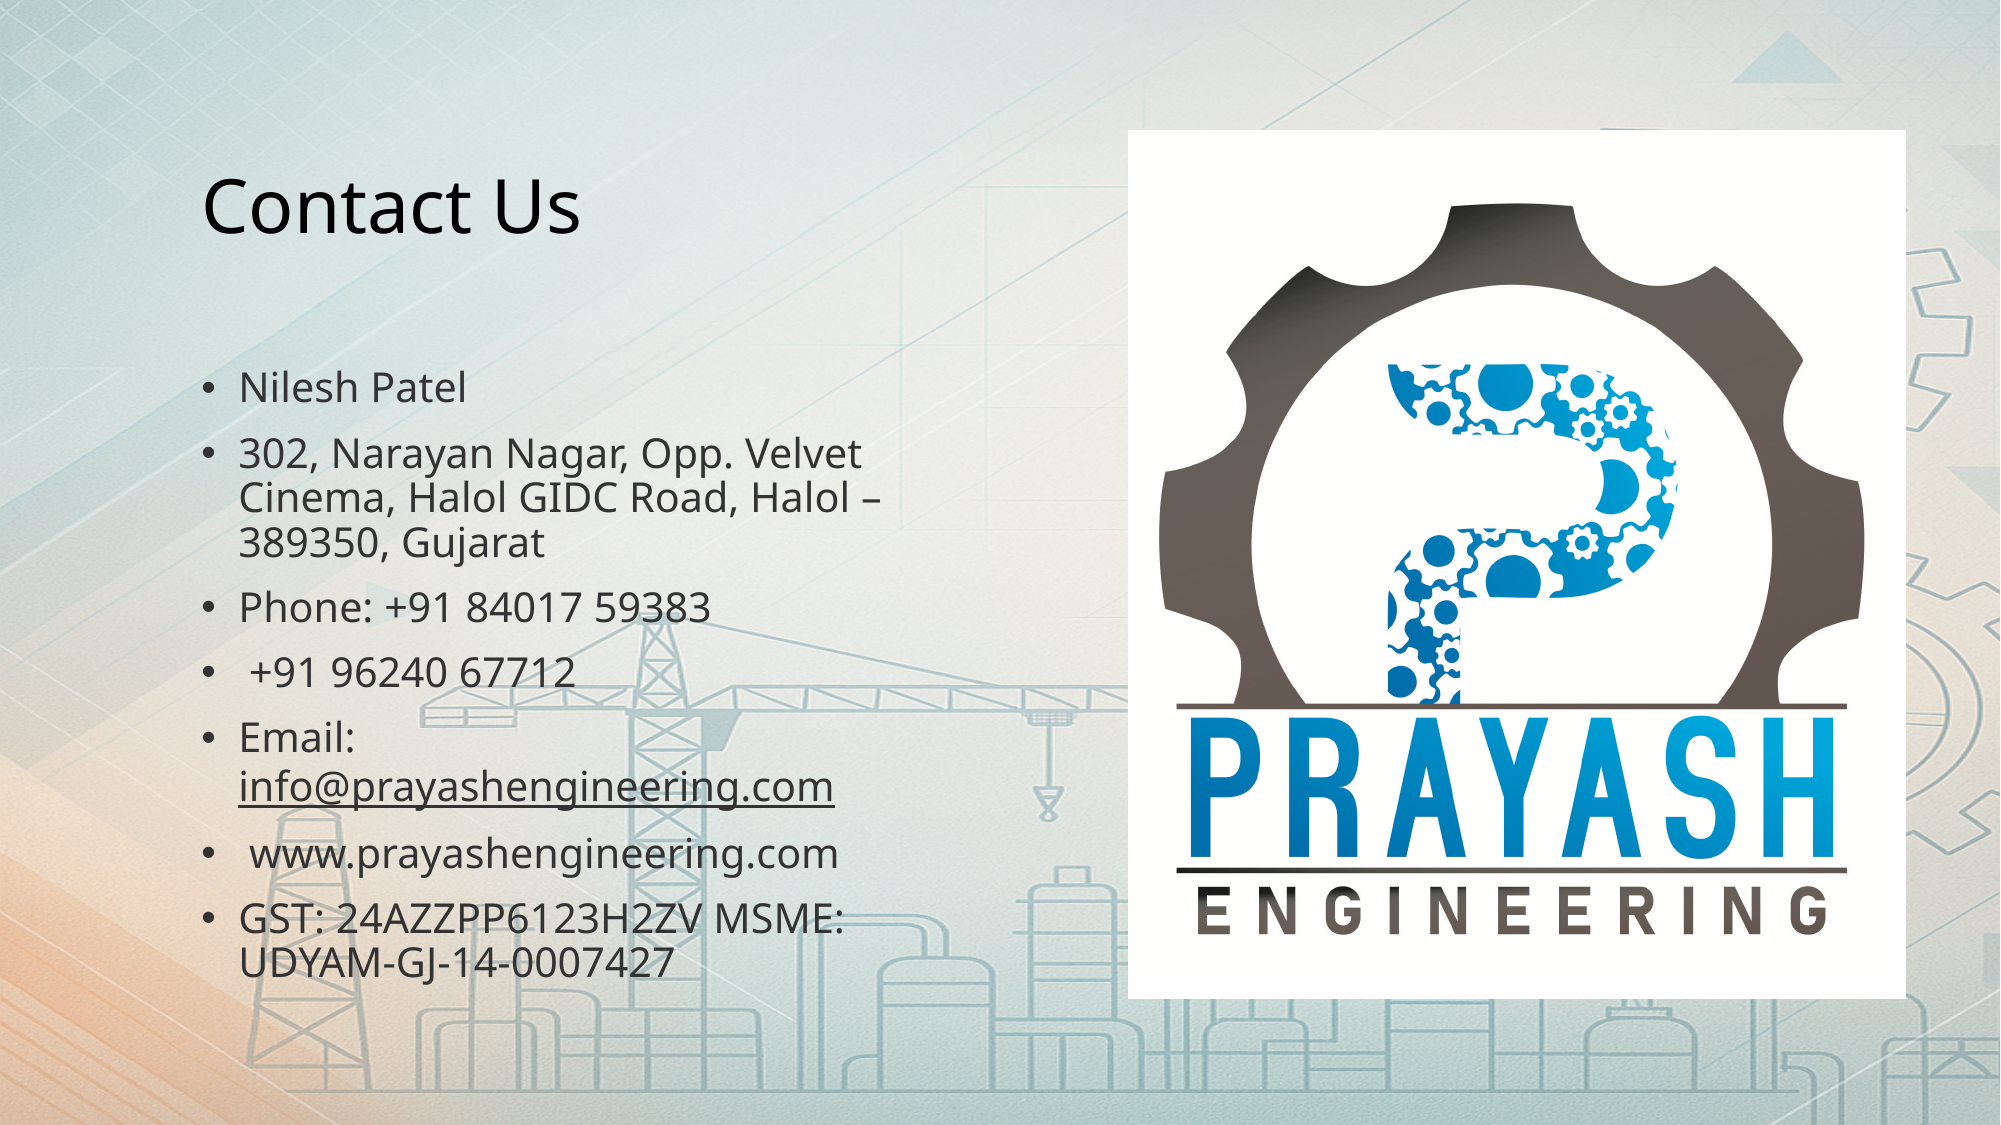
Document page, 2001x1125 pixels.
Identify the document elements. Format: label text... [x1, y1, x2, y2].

list Nilesh Patel 302, Narayan Nagar, Opp. Velvet Cinema, Halol GIDC Road, Halol – 389350, Gujarat Phone: +91 84017 59383 +91 96240 67712 Email: info@prayashengineering.com www.prayashengineering.com GST: 24AZZPP6123H2ZV MSME: UDYAM-GJ-14-0007427 [186, 359, 915, 1002]
title Contact Us [186, 99, 972, 319]
picture [0, 0, 2001, 1125]
